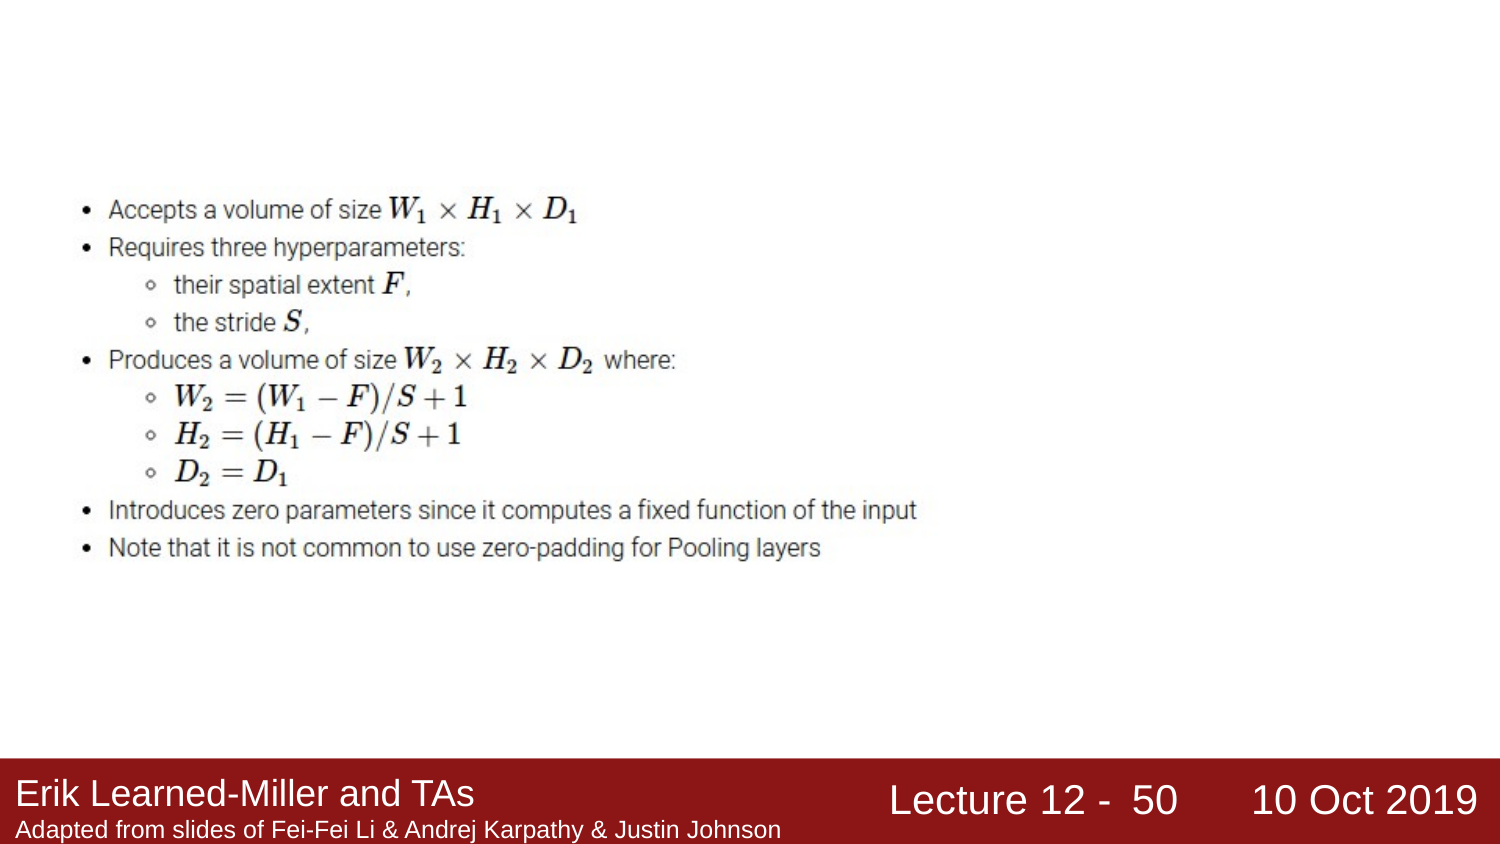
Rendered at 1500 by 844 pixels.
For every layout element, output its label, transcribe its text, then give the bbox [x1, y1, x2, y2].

slide_number ‹#› [1116, 765, 1243, 831]
picture [61, 186, 939, 575]
